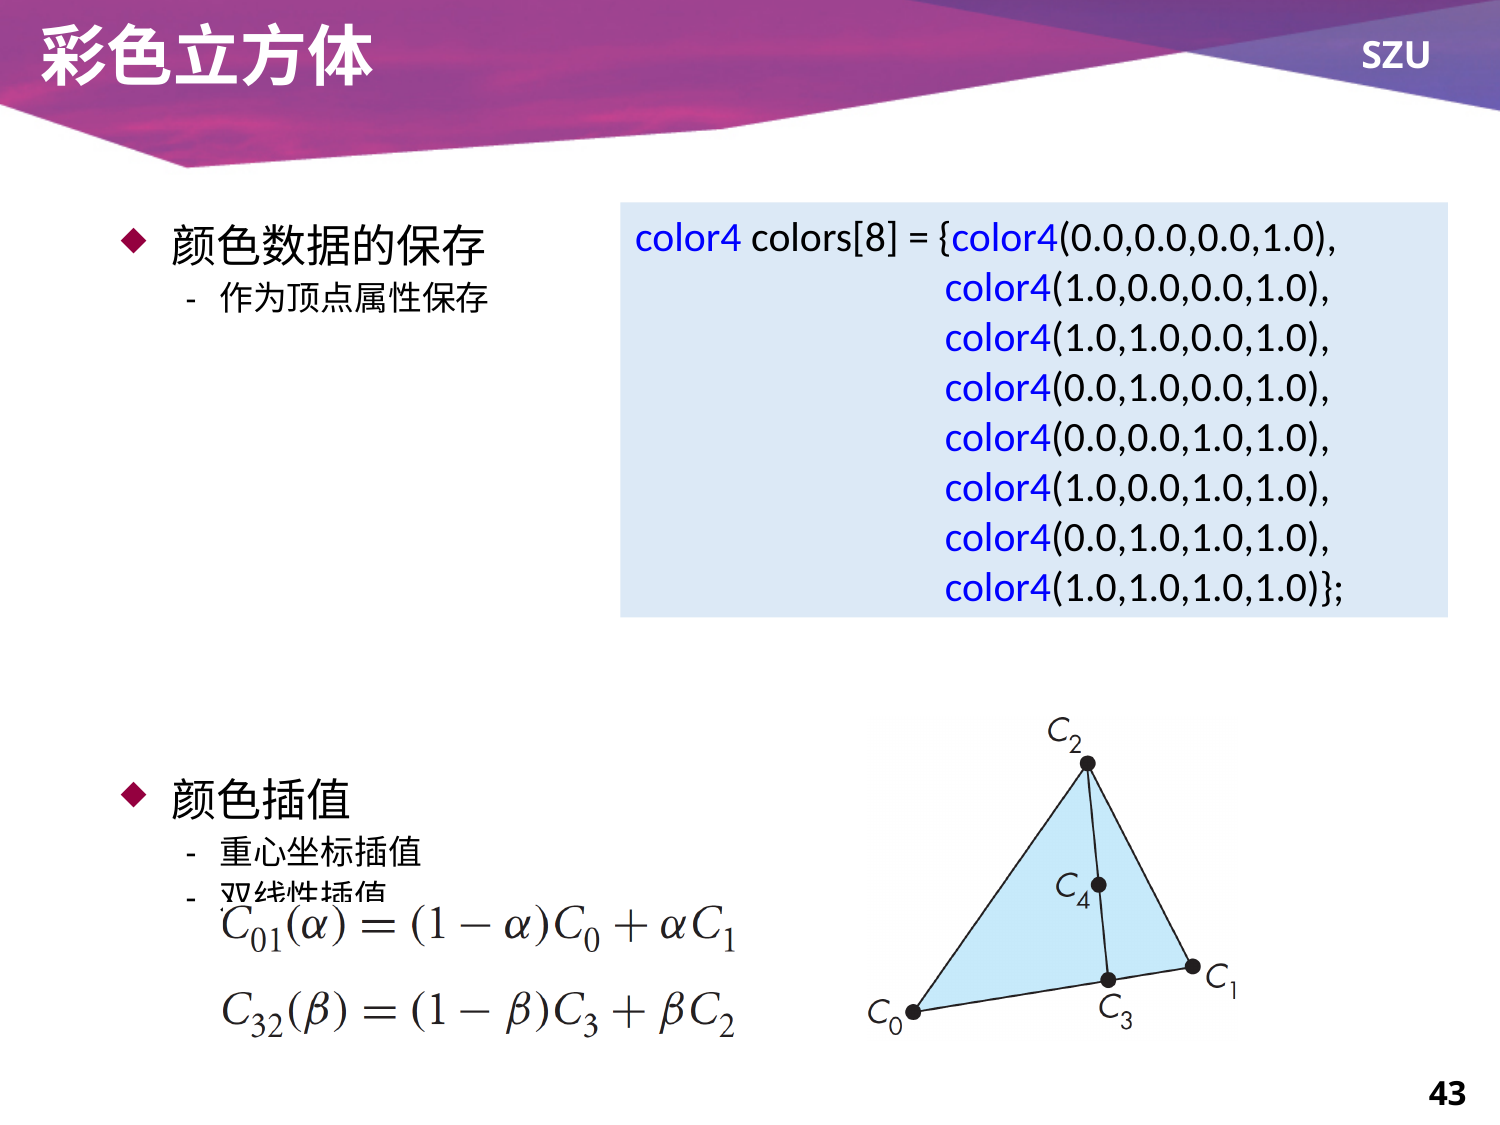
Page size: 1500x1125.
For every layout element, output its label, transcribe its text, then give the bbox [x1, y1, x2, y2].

title 彩色立方体 [25, 15, 1320, 104]
text_box color4 colors[8] = {color4(0.0,0.0,0.0,1.0), color4(1.0,0.0,0.0,1.0), color4(1.0,1.0,0.0,1.0), color4(0.0,1.0,0.0,1.0), color4(0.0,0.0,1.0,1.0), color4(1.0,0.0,1.0,1.0), color4(0.0,1.0,1.0,1.0), color4(1.0,1.0,1.0,1.0)}; [620, 202, 1448, 618]
picture [0, 0, 1500, 1125]
list 颜色数据的保存 作为顶点属性保存 颜色插值 重心坐标插值 双线性插值 [103, 216, 1397, 930]
slide_number 43 [1384, 1065, 1500, 1125]
